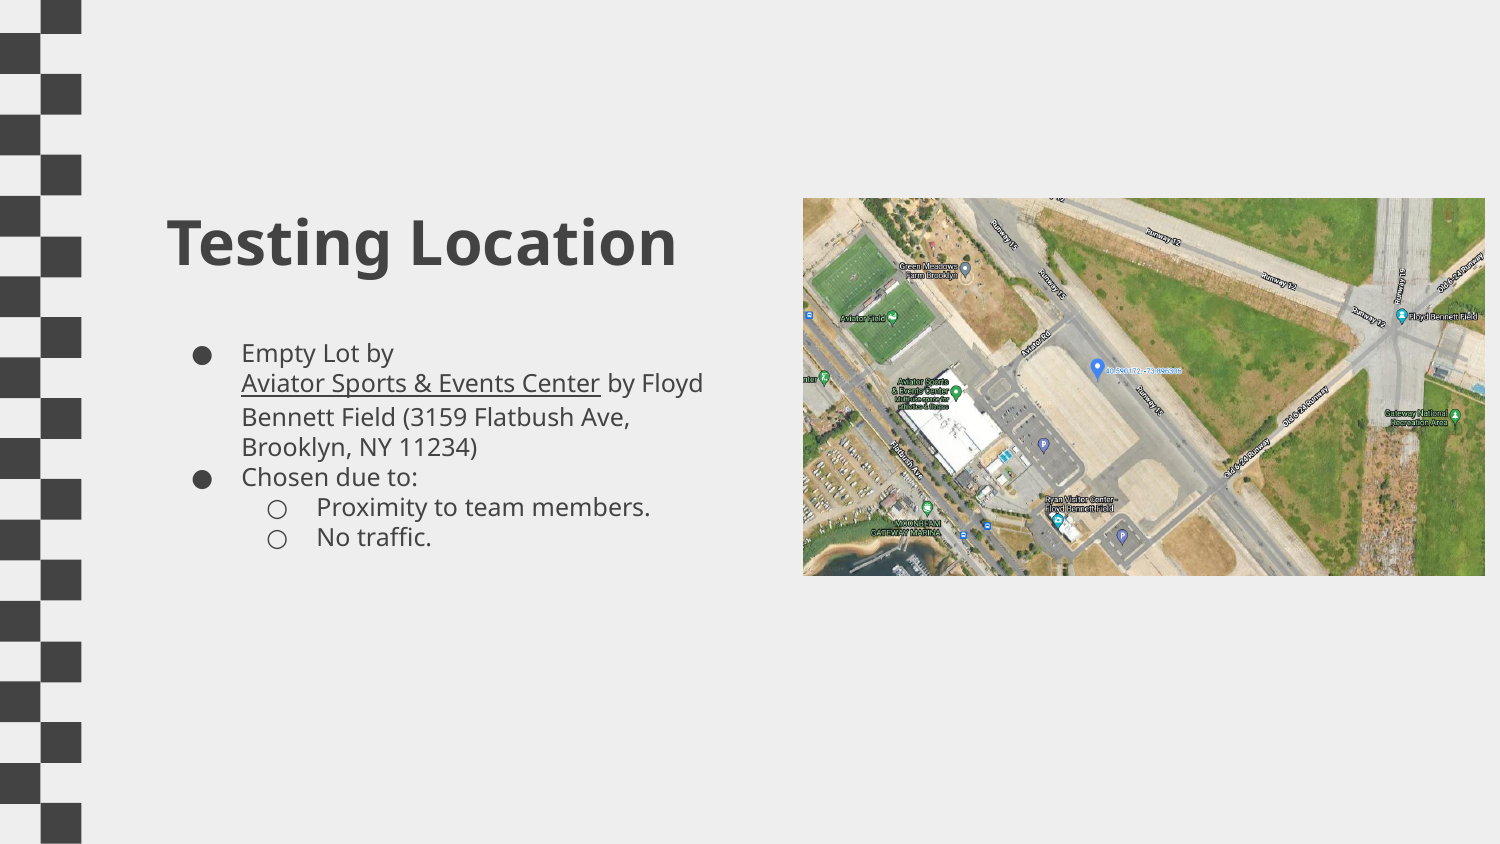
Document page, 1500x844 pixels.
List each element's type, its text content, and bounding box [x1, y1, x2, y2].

picture [802, 198, 1485, 577]
title Testing Location [151, 198, 742, 293]
subtitle Empty Lot by Aviator Sports & Events Center by Floyd Bennett Field (3159 Flatbush Ave, Brooklyn, NY 11234) Chosen due to: Proximity to team members. No traffic. [151, 322, 742, 673]
